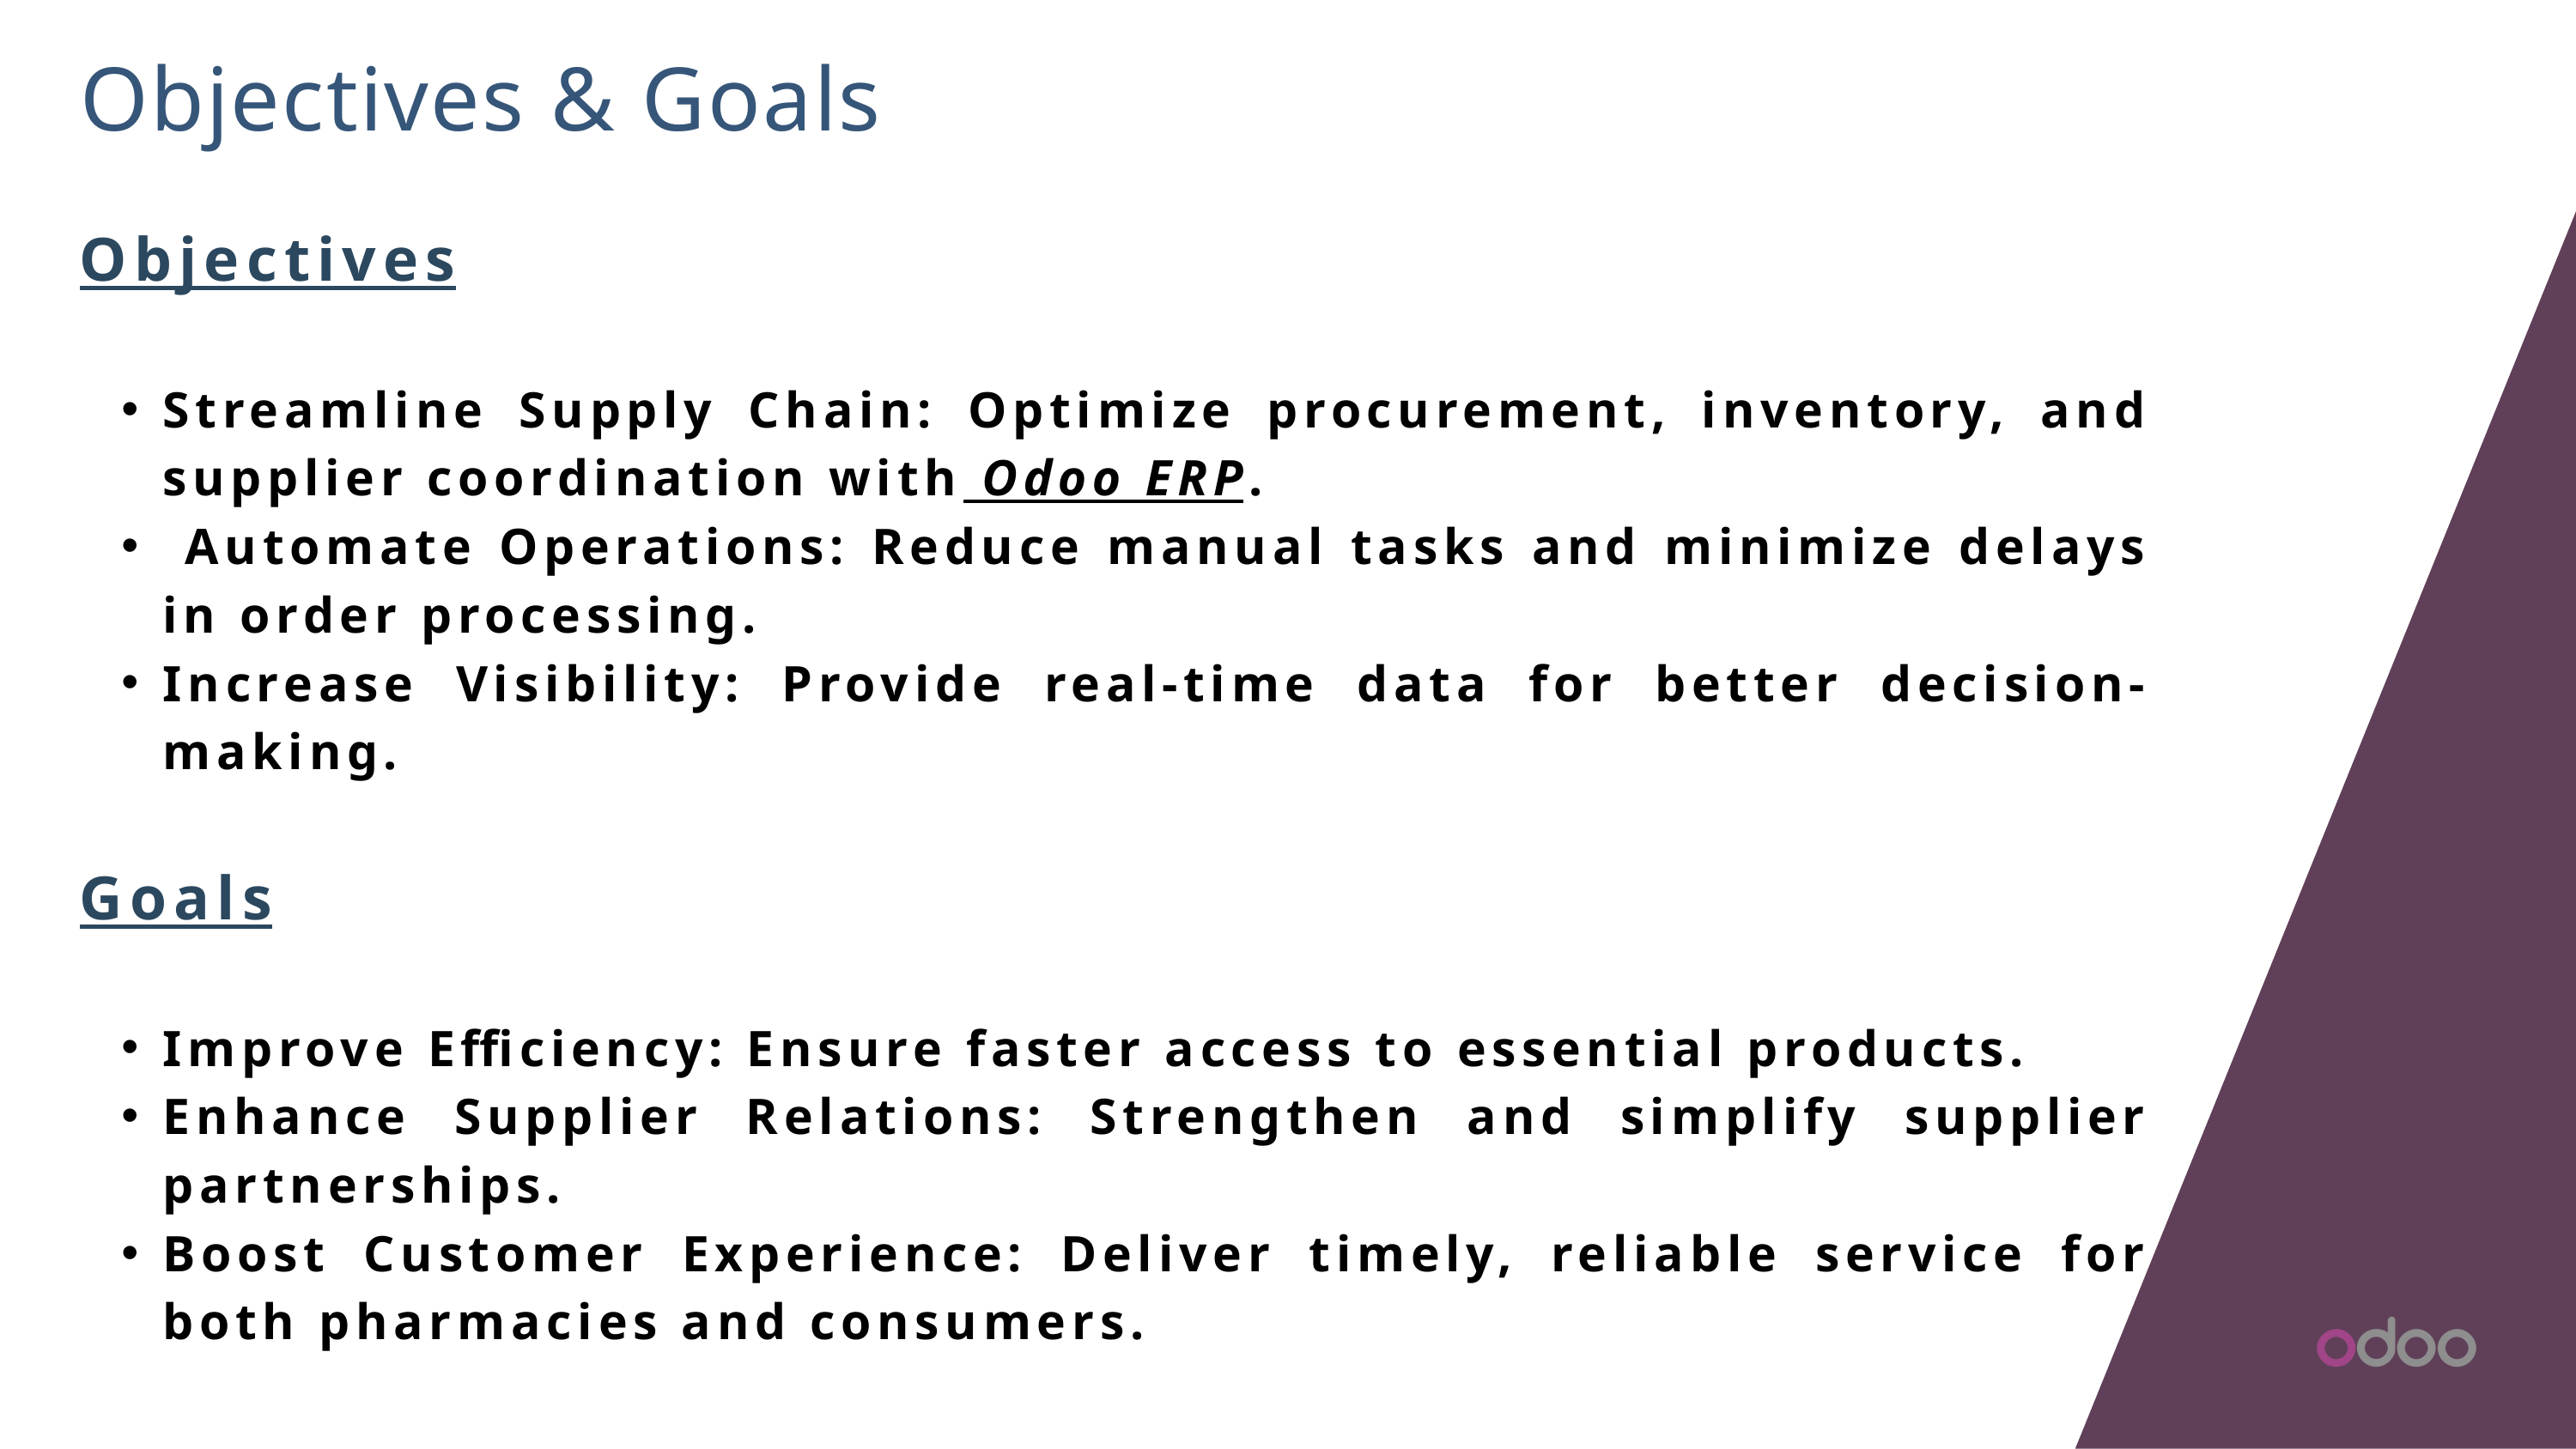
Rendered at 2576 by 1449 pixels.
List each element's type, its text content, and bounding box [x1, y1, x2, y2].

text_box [2075, 15, 2576, 1449]
text_box Objectives & Goals [80, 34, 970, 149]
text_box Objectives Streamline Supply Chain: Optimize procurement, inventory, and supplier coordination with Odoo ERP. Automate Operations: Reduce manual tasks and minimize delays in order processing. Increase Visibility: Provide real-time data for better decision-making. Goals Improve Efficiency: Ensure faster access to essential products. Enhance Supplier Relations: Strengthen and simplify supplier partnerships. Boost Customer Experience: Deliver timely, reliable service for both pharmacies and consumers. [80, 209, 2070, 1449]
